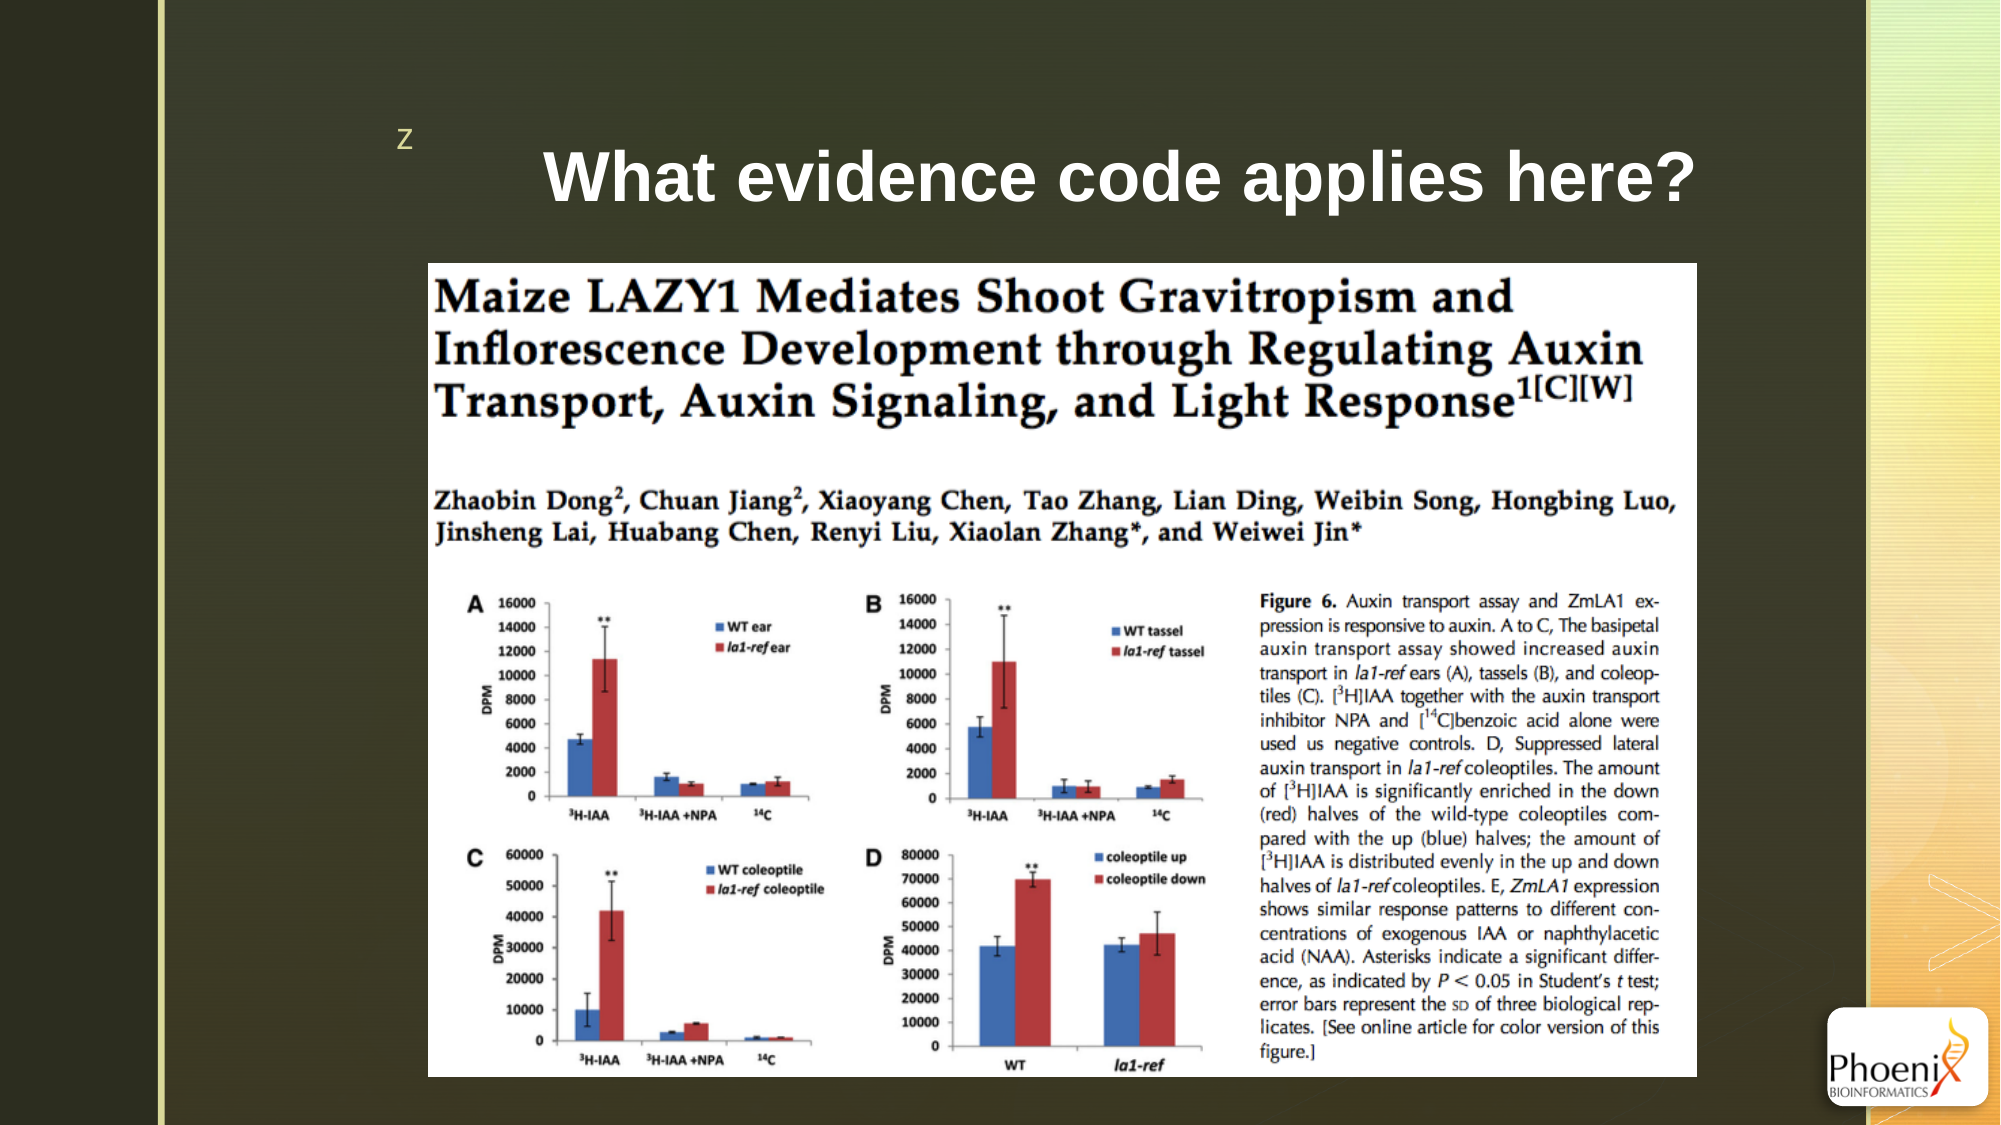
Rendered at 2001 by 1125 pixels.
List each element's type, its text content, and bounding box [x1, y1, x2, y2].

title What evidence code applies here? [428, 132, 1734, 310]
picture [1827, 0, 2001, 1125]
picture [428, 262, 1698, 1078]
